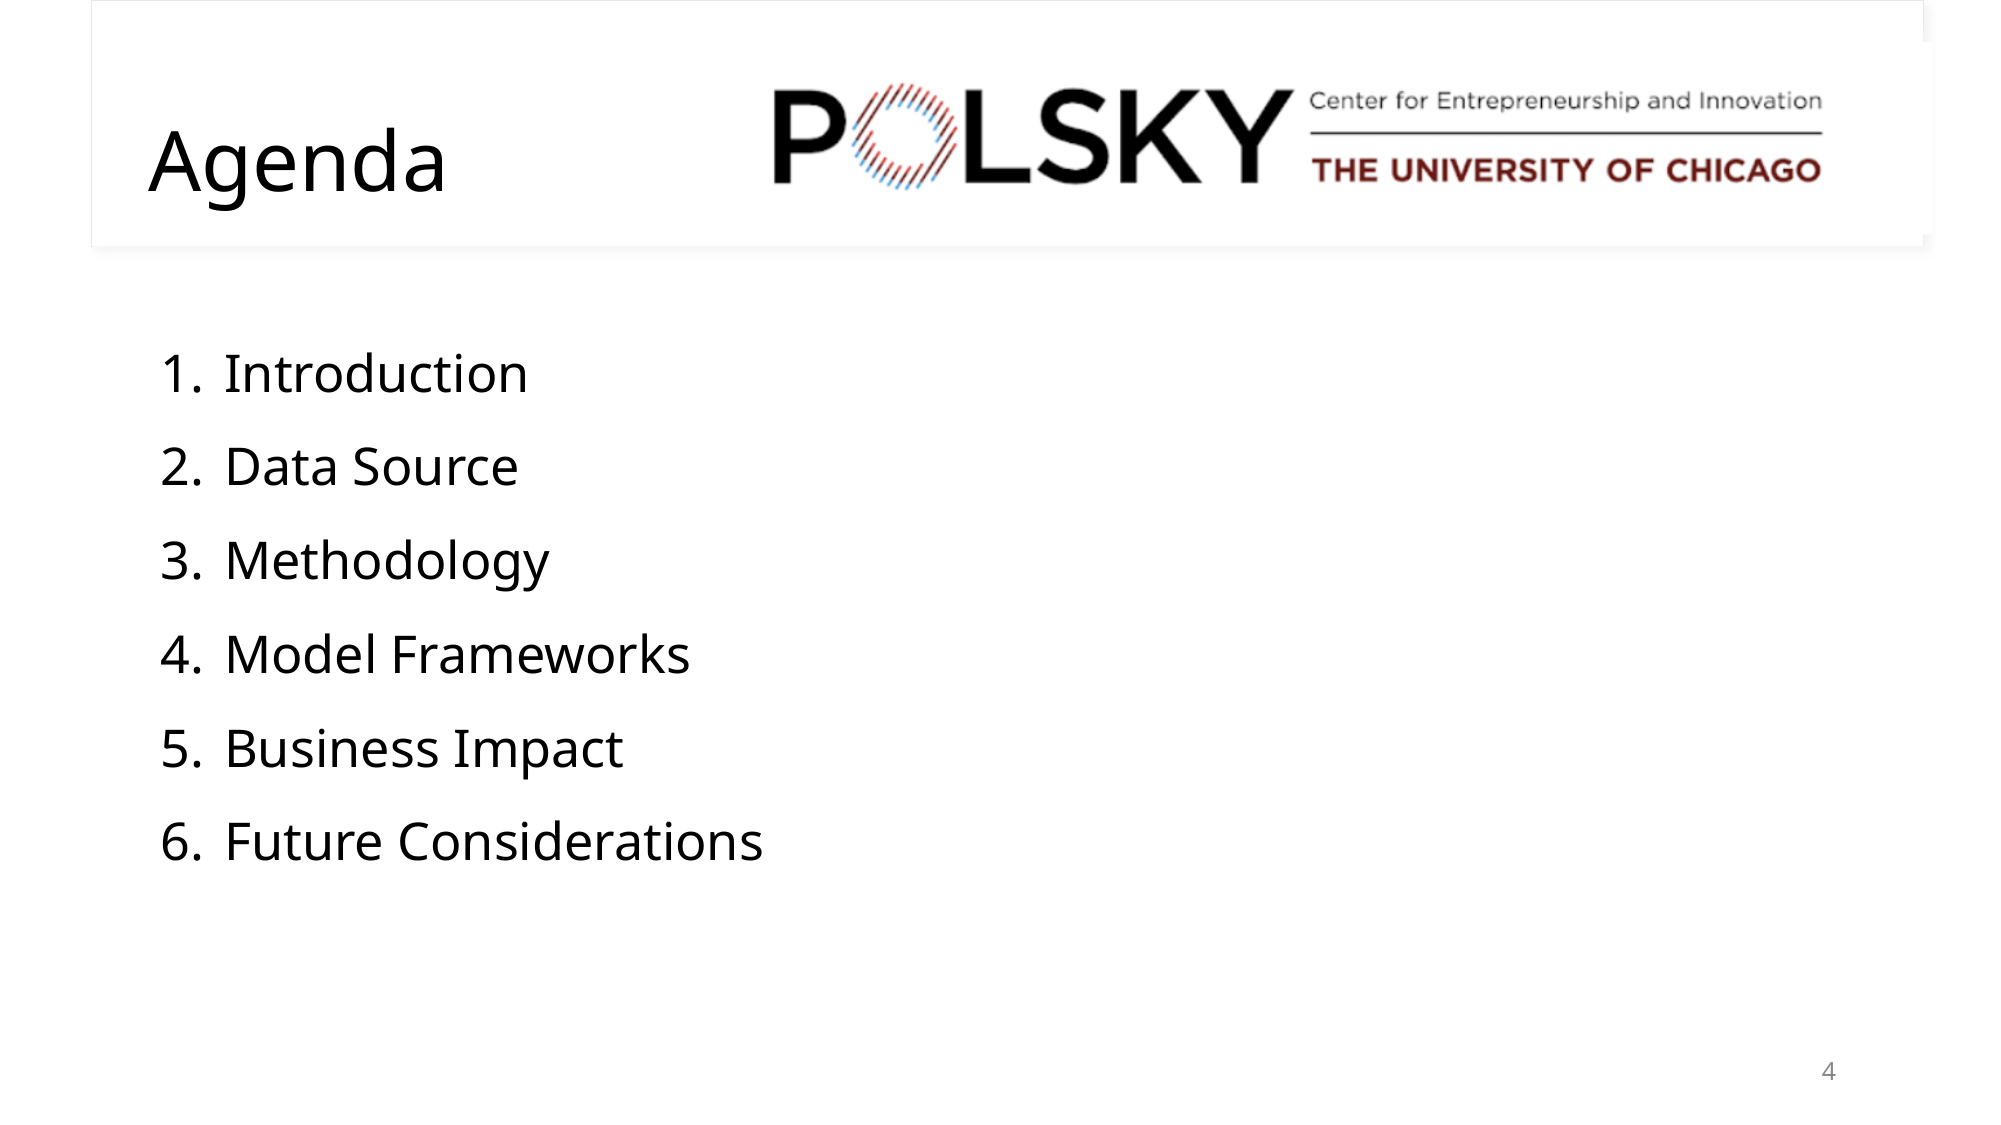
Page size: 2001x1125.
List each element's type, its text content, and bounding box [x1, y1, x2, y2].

slide_number 4 [1401, 1042, 1851, 1103]
title Agenda [133, 106, 719, 223]
text_box Introduction Data Source Methodology Model Frameworks Business Impact Future Considerations [134, 293, 1689, 887]
picture [724, 42, 1933, 234]
